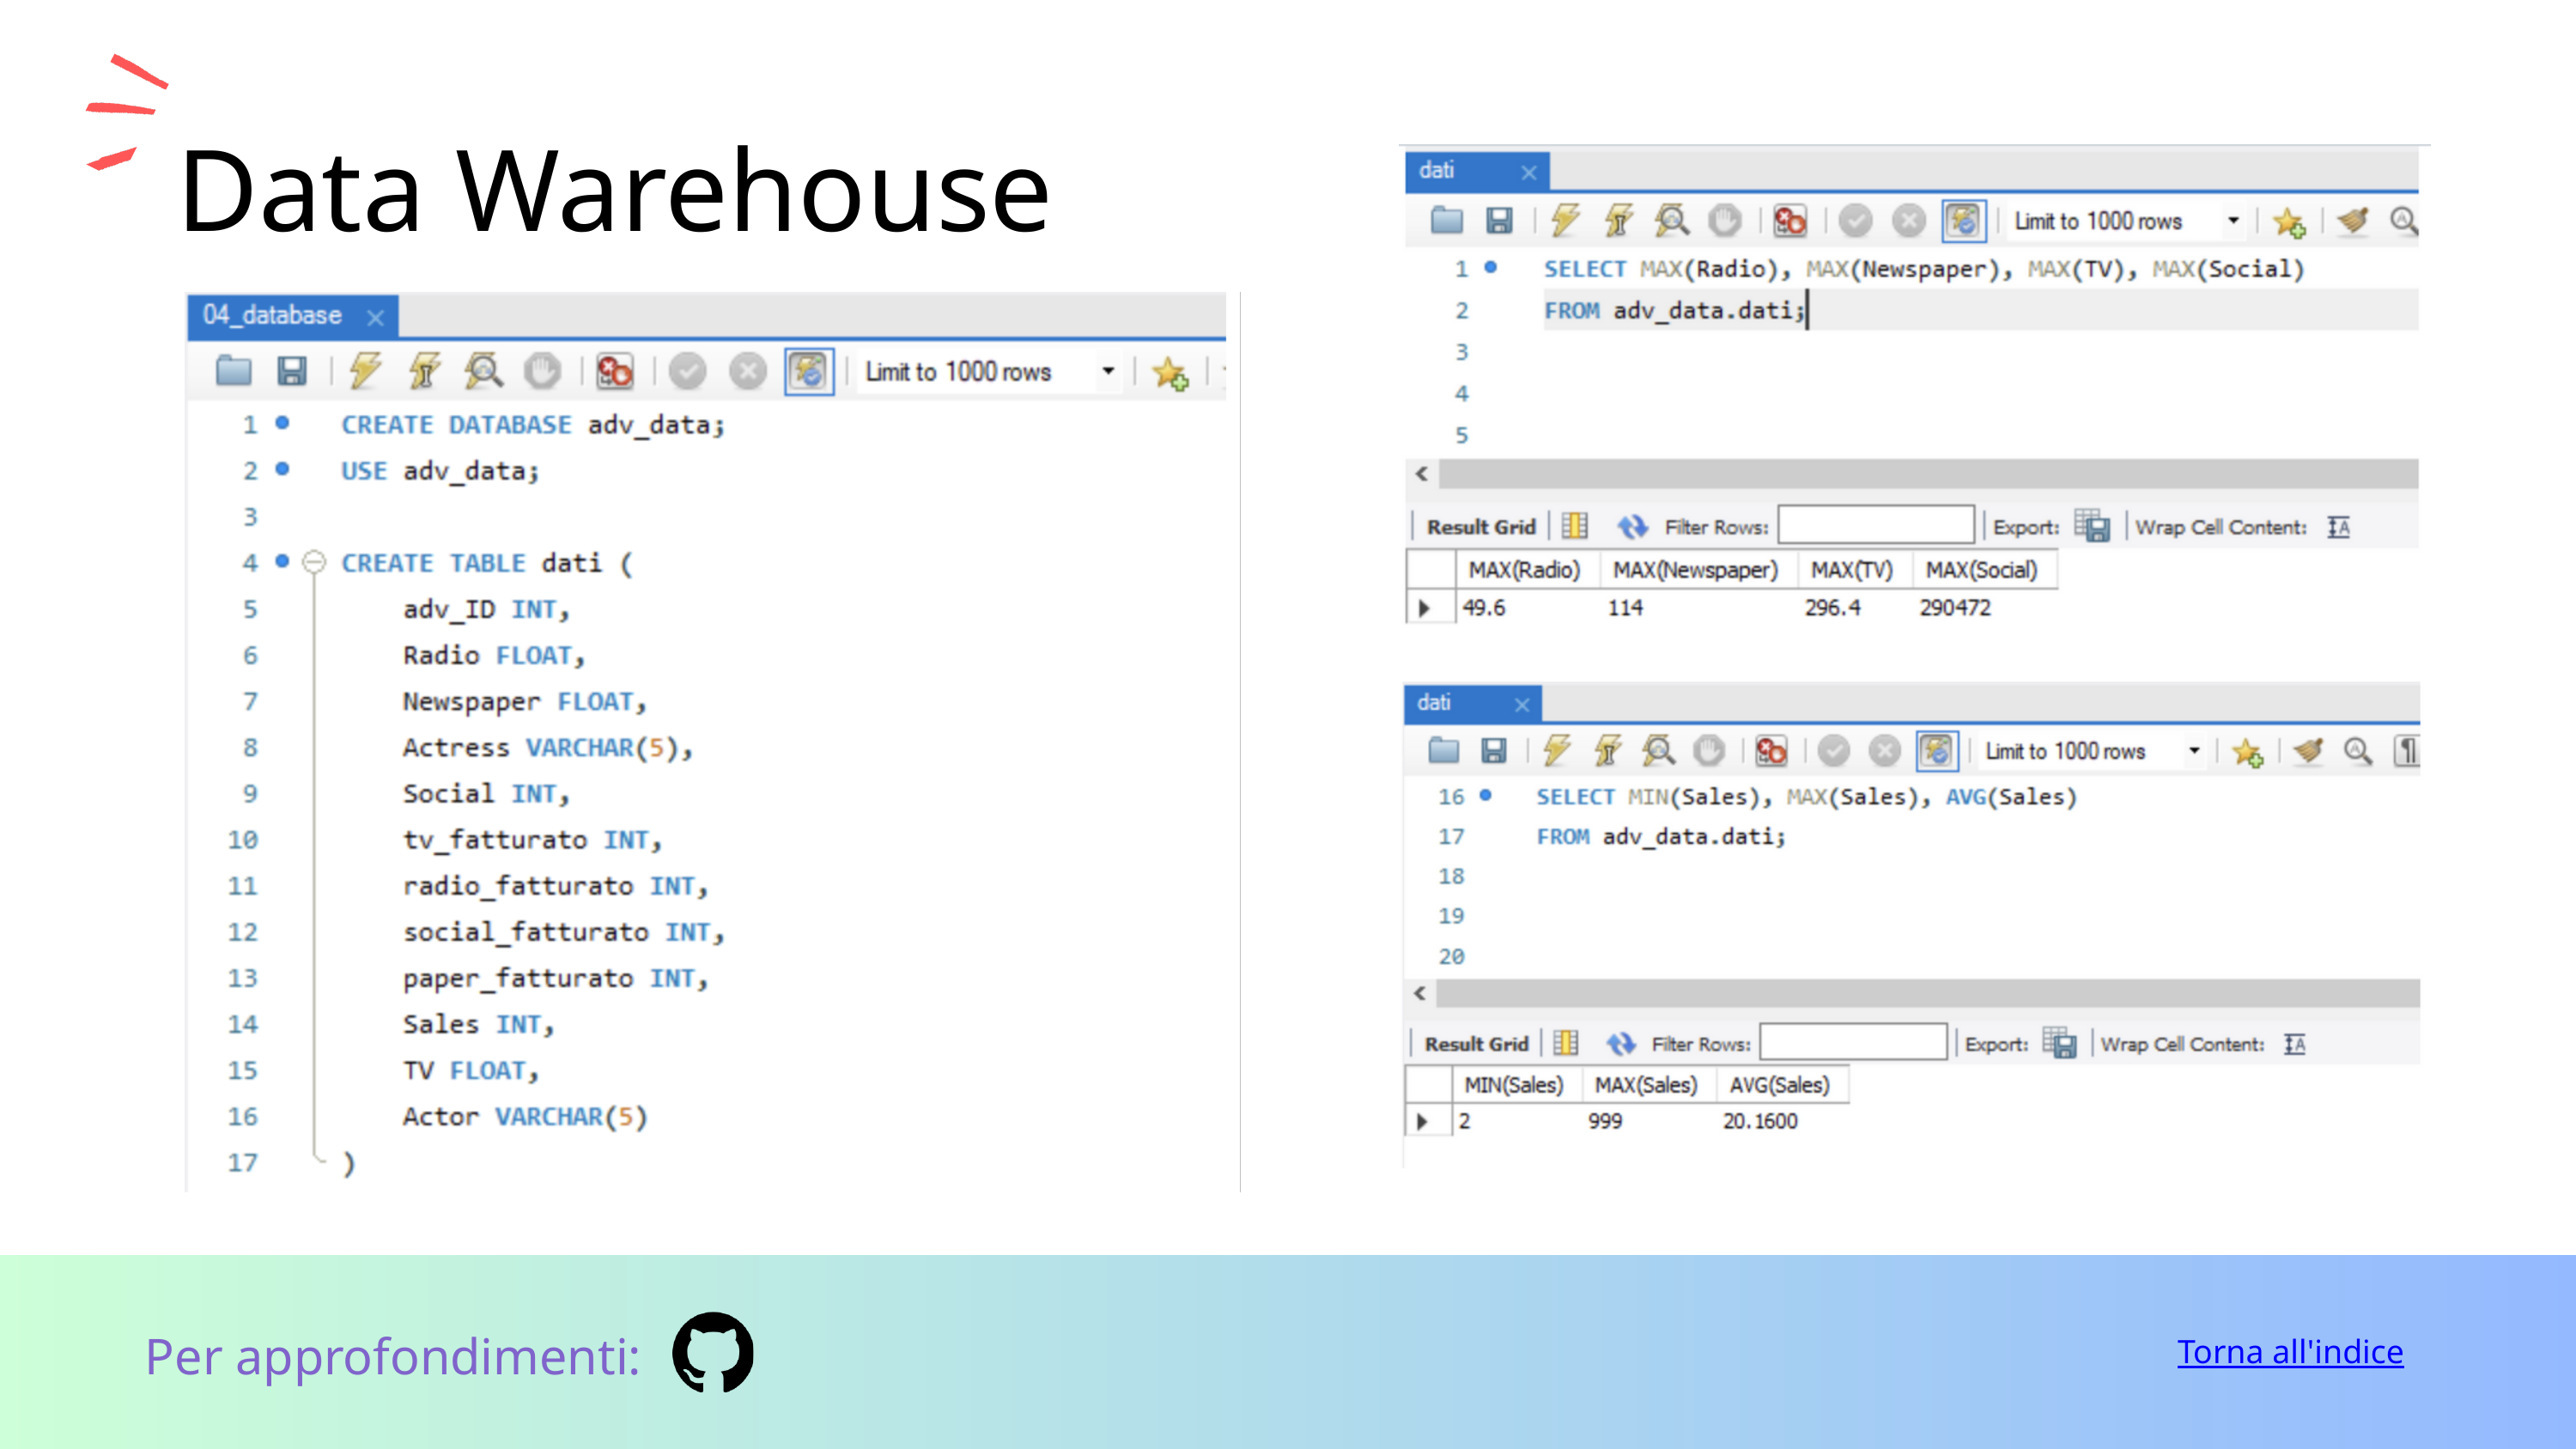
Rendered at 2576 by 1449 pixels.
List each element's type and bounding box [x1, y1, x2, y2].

text_box [64, 40, 1242, 249]
text_box [1398, 682, 2432, 1169]
text_box [0, 1255, 2576, 1449]
text_box [185, 292, 1242, 1192]
text_box [1398, 144, 2432, 641]
